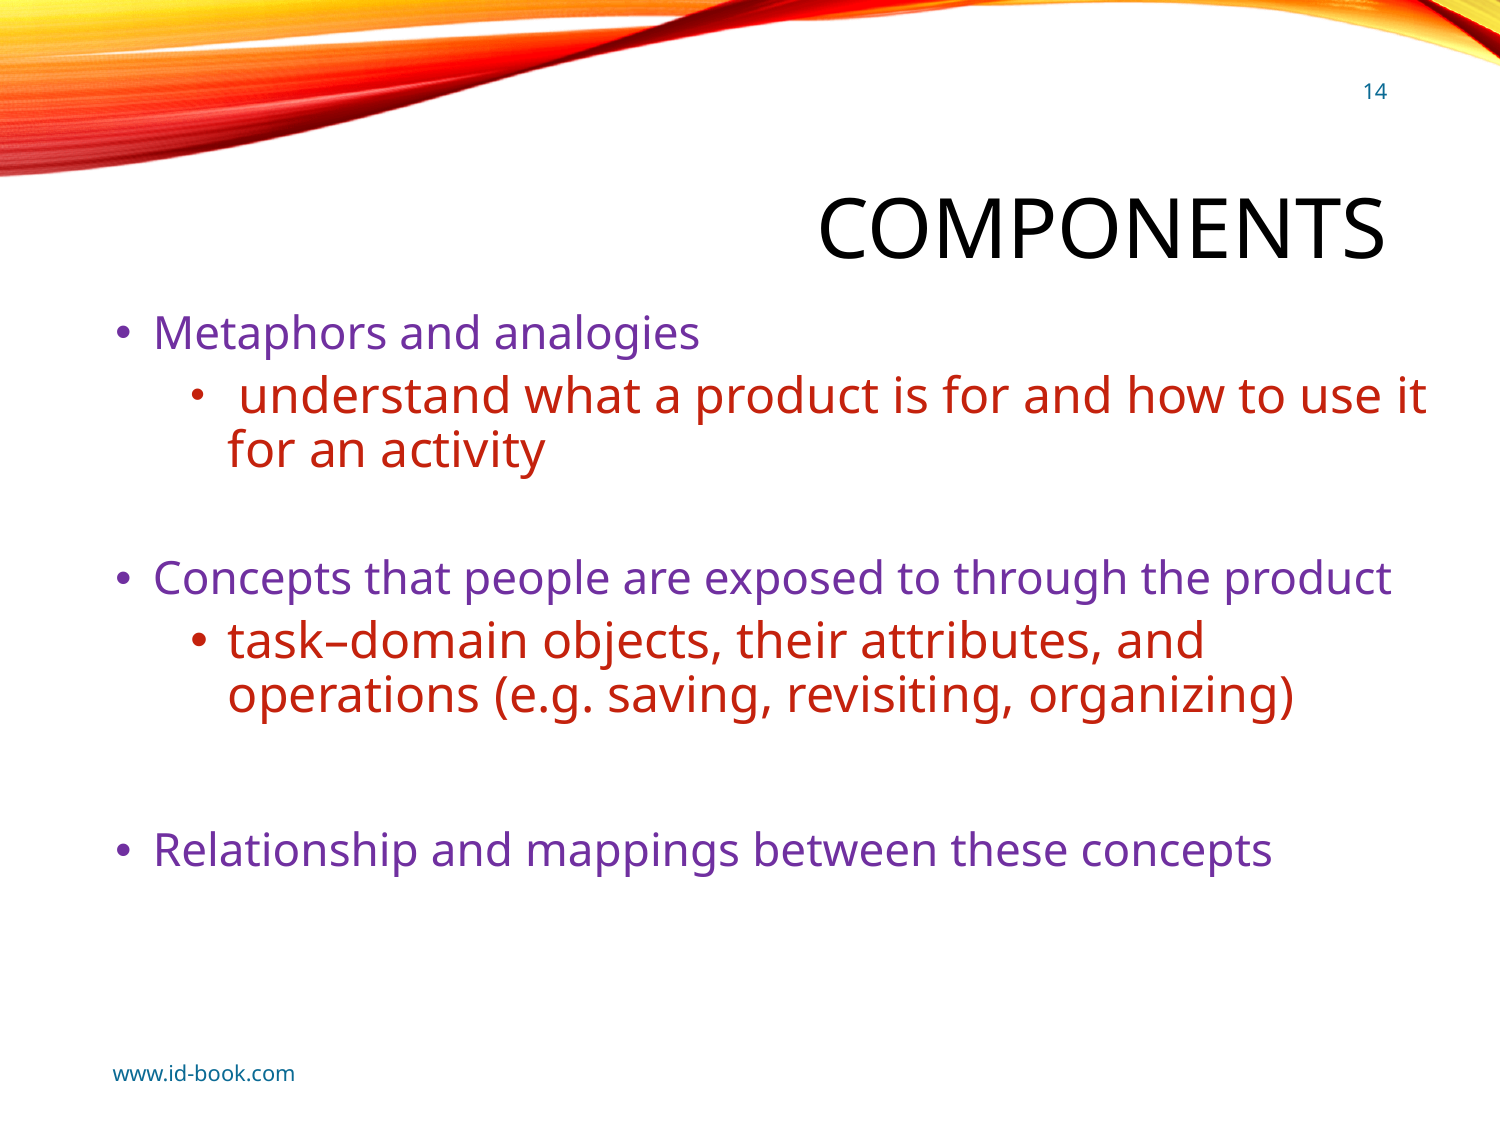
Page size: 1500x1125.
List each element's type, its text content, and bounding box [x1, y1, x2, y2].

title Components [356, 125, 1403, 302]
slide_number 14 [1078, 62, 1403, 123]
picture [0, 0, 1500, 178]
footer www.id-book.com [97, 1042, 1030, 1103]
list Metaphors and analogies understand what a product is for and how to use it for an activity Concepts that people are exposed to through the product task–domain objects, their attributes, and operations (e.g. saving, revisiting, organizing) Relationship and mappings between these concepts [100, 302, 1447, 1043]
